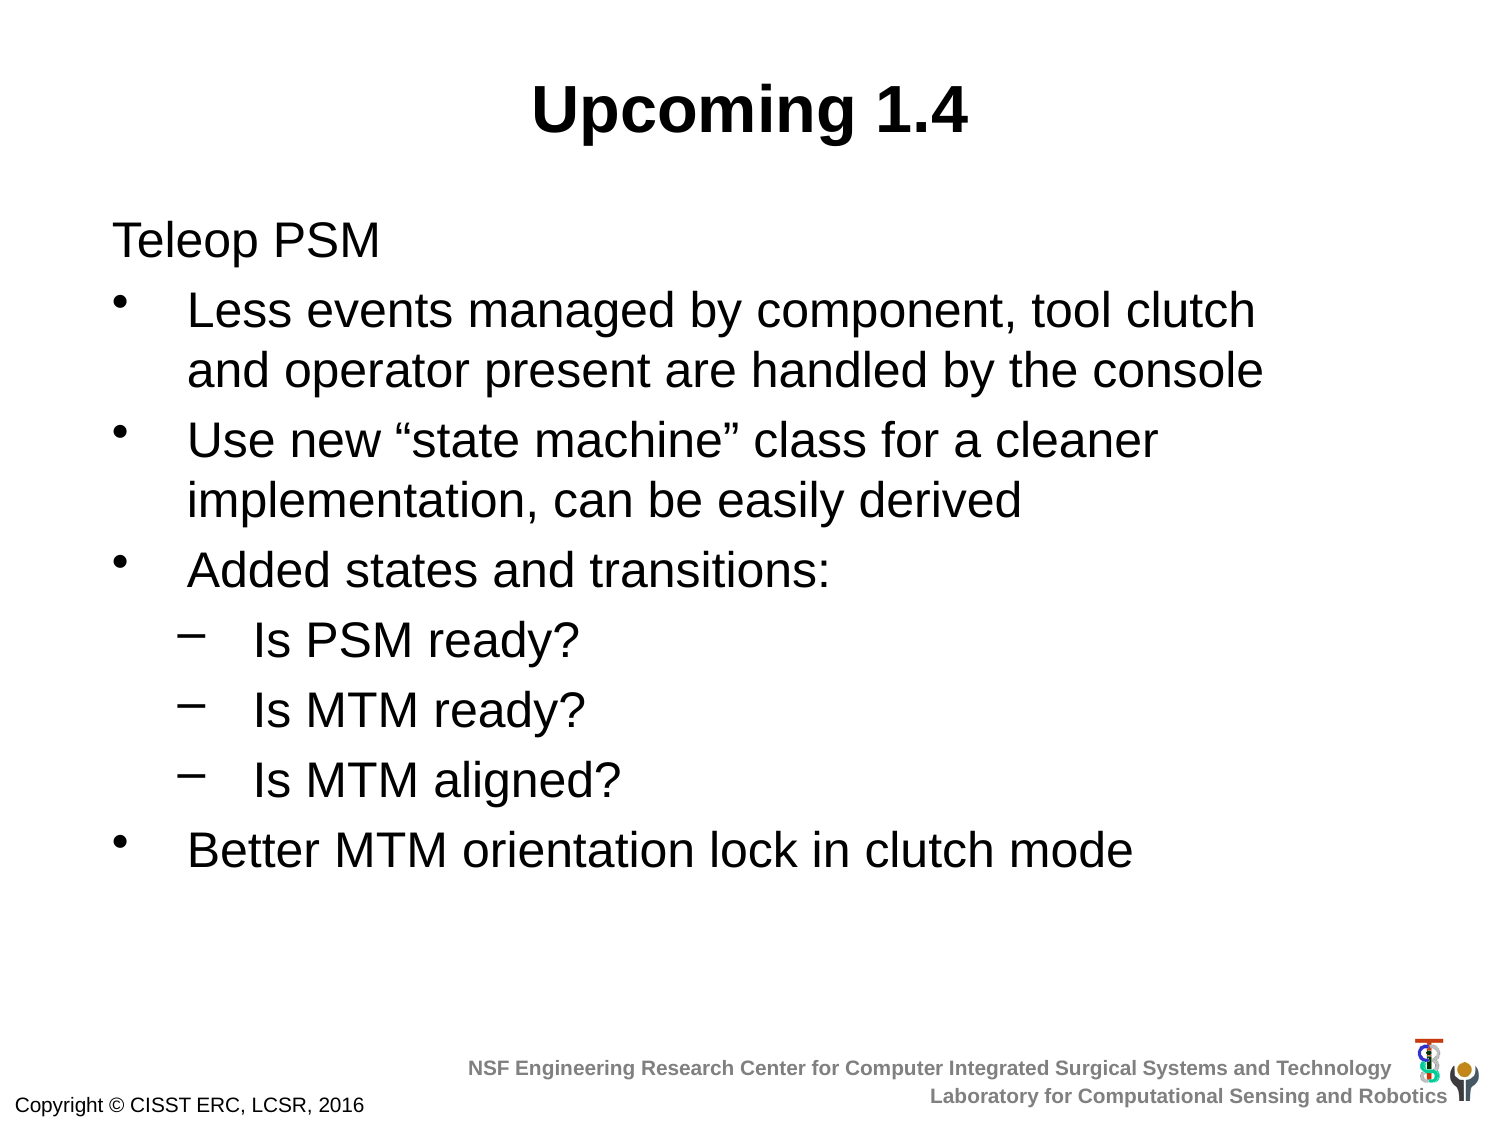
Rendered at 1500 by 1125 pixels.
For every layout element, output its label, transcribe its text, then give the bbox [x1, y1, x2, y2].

picture [1449, 1062, 1481, 1101]
picture [1412, 1037, 1445, 1083]
list Teleop PSM Less events managed by component, tool clutch and operator present are handled by the console Use new “state machine” class for a cleaner implementation, can be easily derived Added states and transitions: Is PSM ready? Is MTM ready? Is MTM aligned? Better MTM orientation lock in clutch mode [87, 200, 1363, 1000]
title Upcoming 1.4 [112, 37, 1388, 175]
